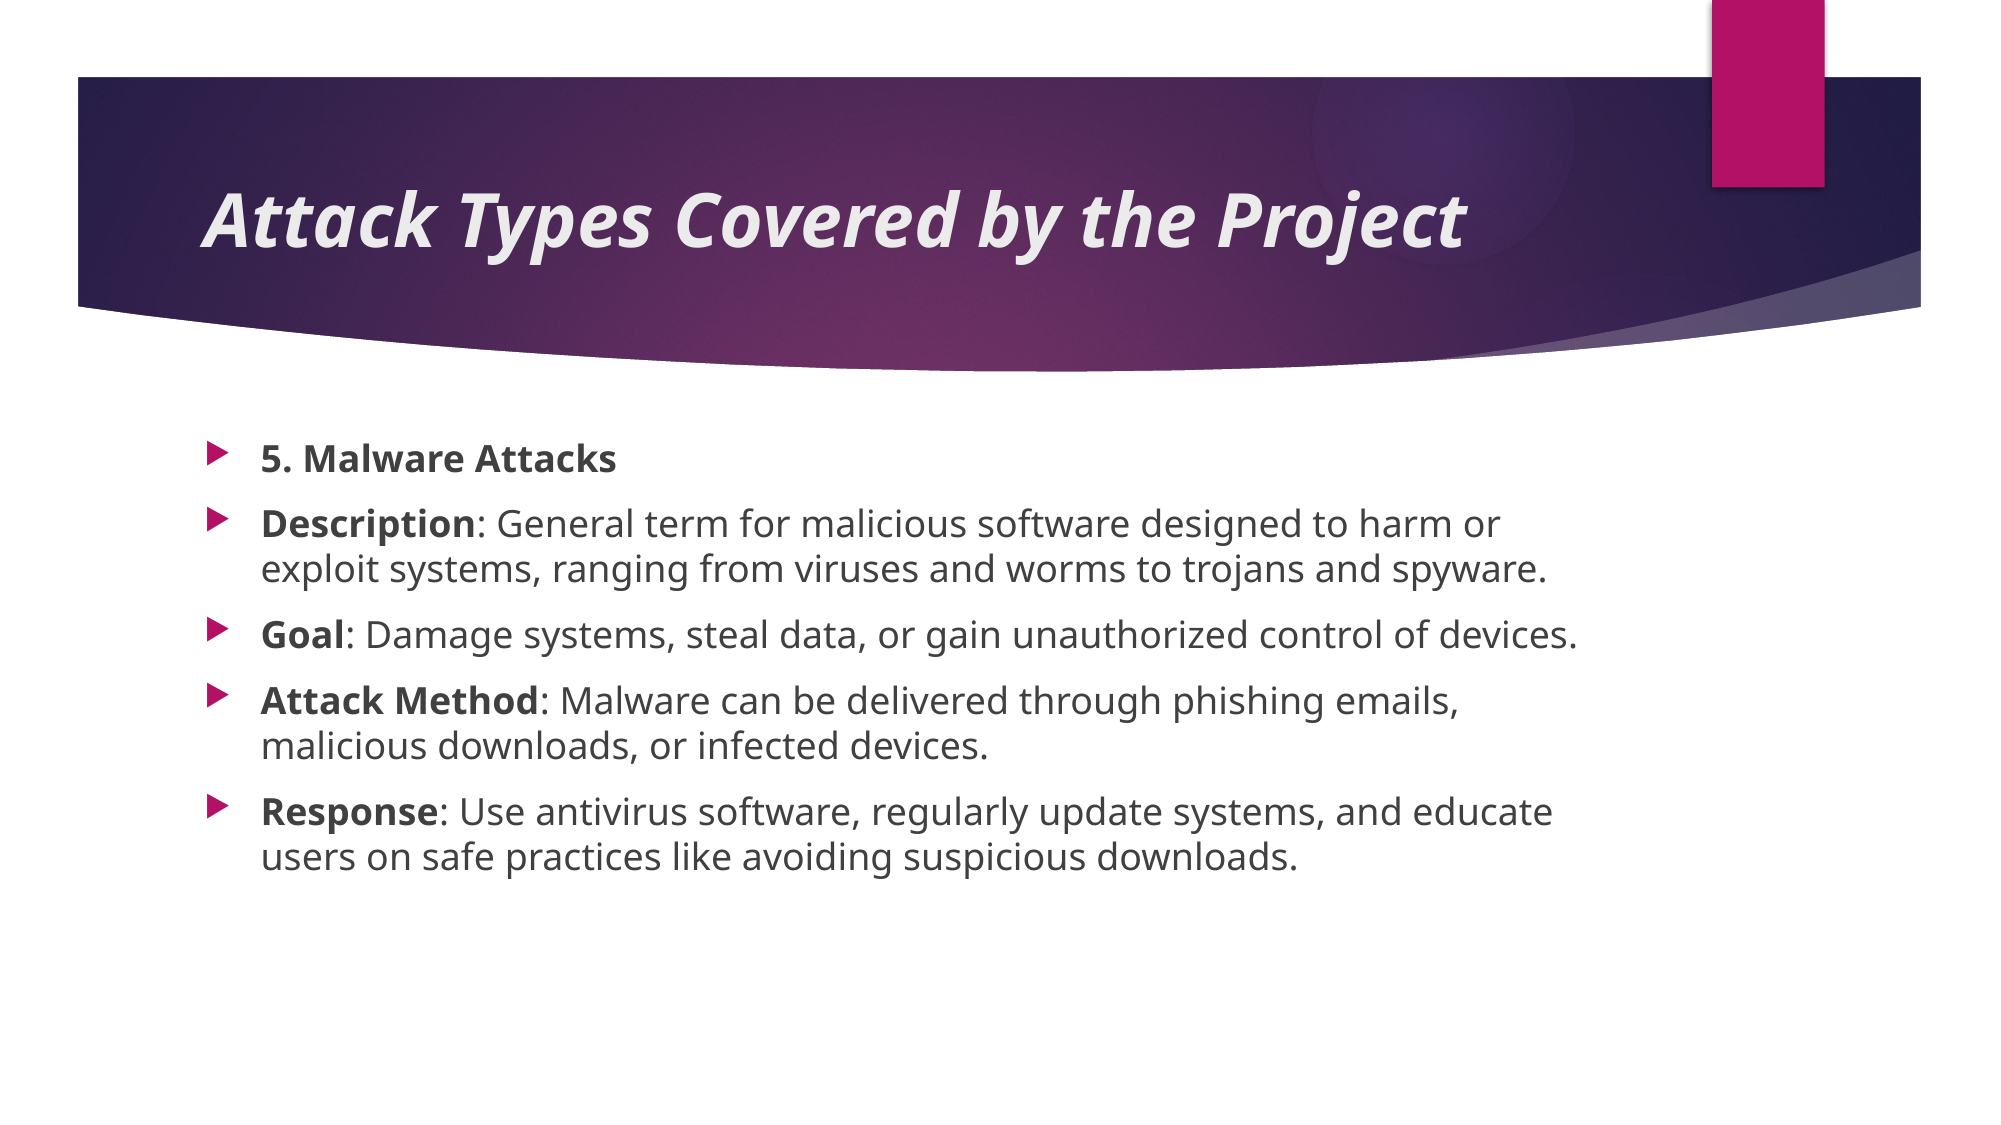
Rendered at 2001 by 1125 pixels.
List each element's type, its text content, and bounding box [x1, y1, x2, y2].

title Attack Types Covered by the Project [189, 159, 1627, 276]
list 5. Malware Attacks Description: General term for malicious software designed to harm or exploit systems, ranging from viruses and worms to trojans and spyware. Goal: Damage systems, steal data, or gain unauthorized control of devices. Attack Method: Malware can be delivered through phishing emails, malicious downloads, or infected devices. Response: Use antivirus software, regularly update systems, and educate users on safe practices like avoiding suspicious downloads. [189, 427, 1638, 988]
